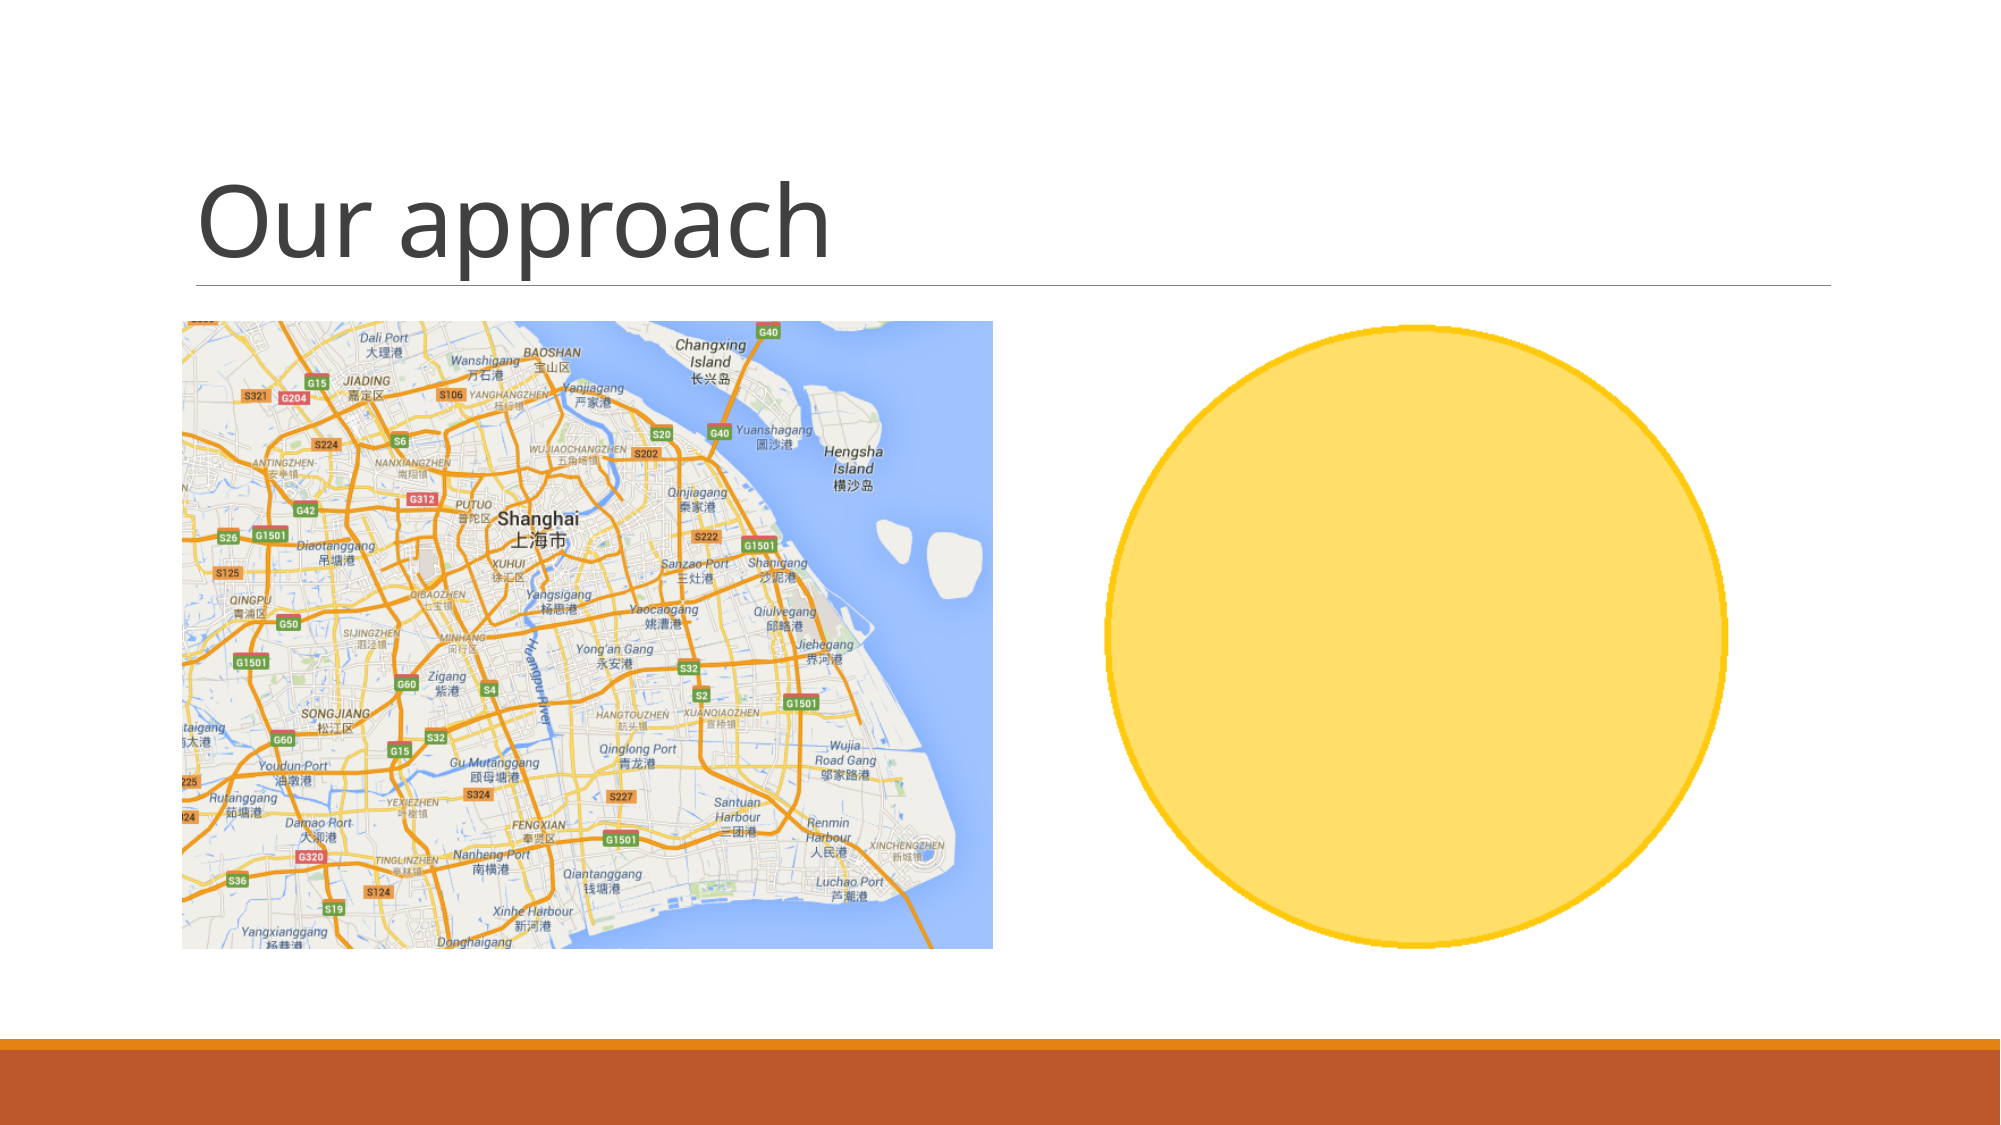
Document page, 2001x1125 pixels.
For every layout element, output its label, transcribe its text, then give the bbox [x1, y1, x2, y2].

title Our approach [180, 47, 1830, 285]
picture [1072, 287, 1765, 982]
picture [181, 321, 994, 949]
